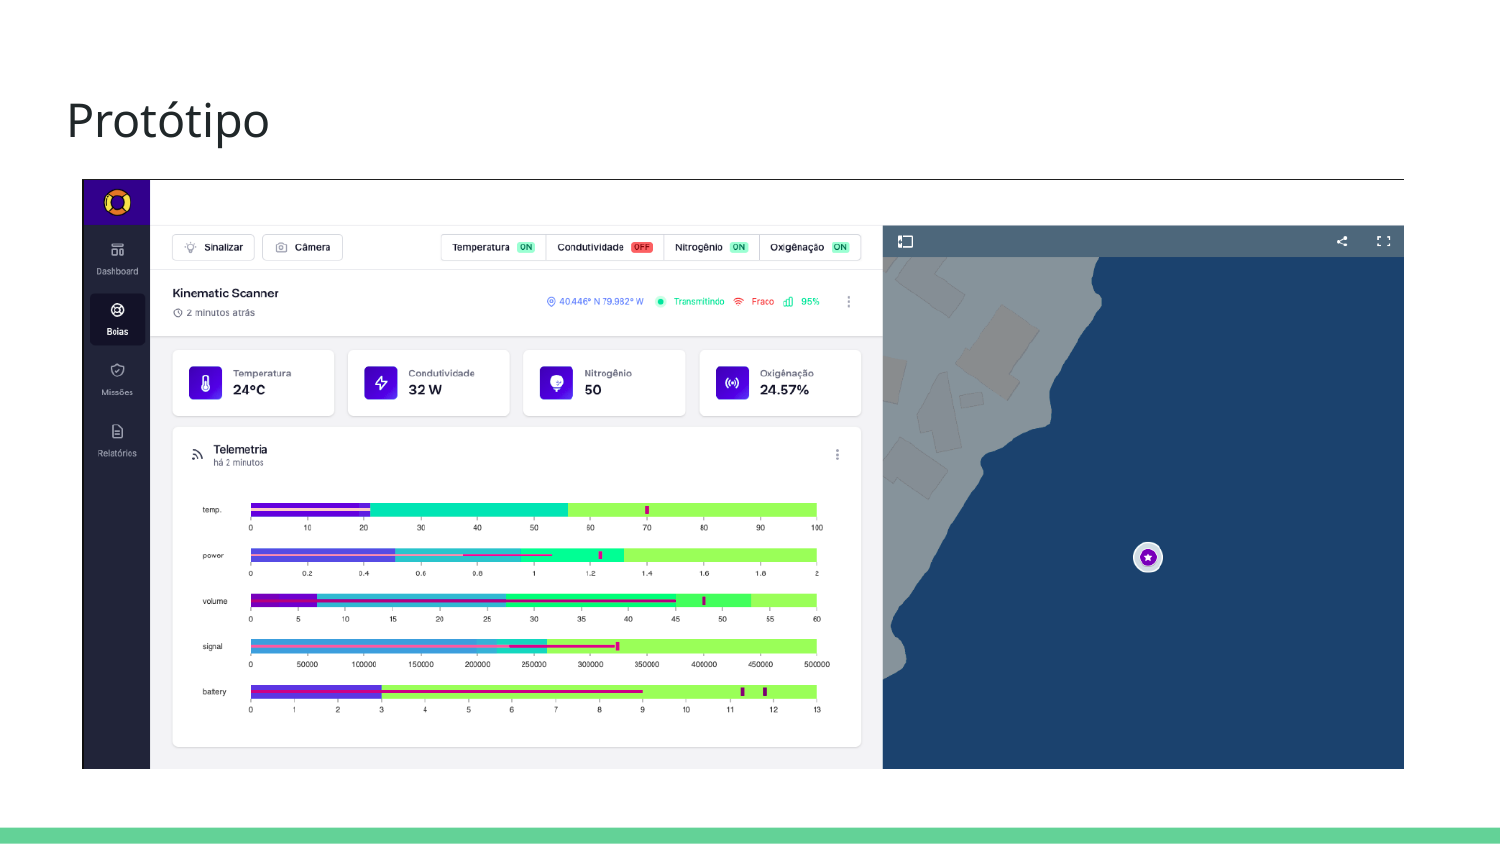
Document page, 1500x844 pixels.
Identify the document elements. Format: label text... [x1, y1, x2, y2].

picture [81, 179, 1404, 770]
title Protótipo [51, 72, 1449, 167]
